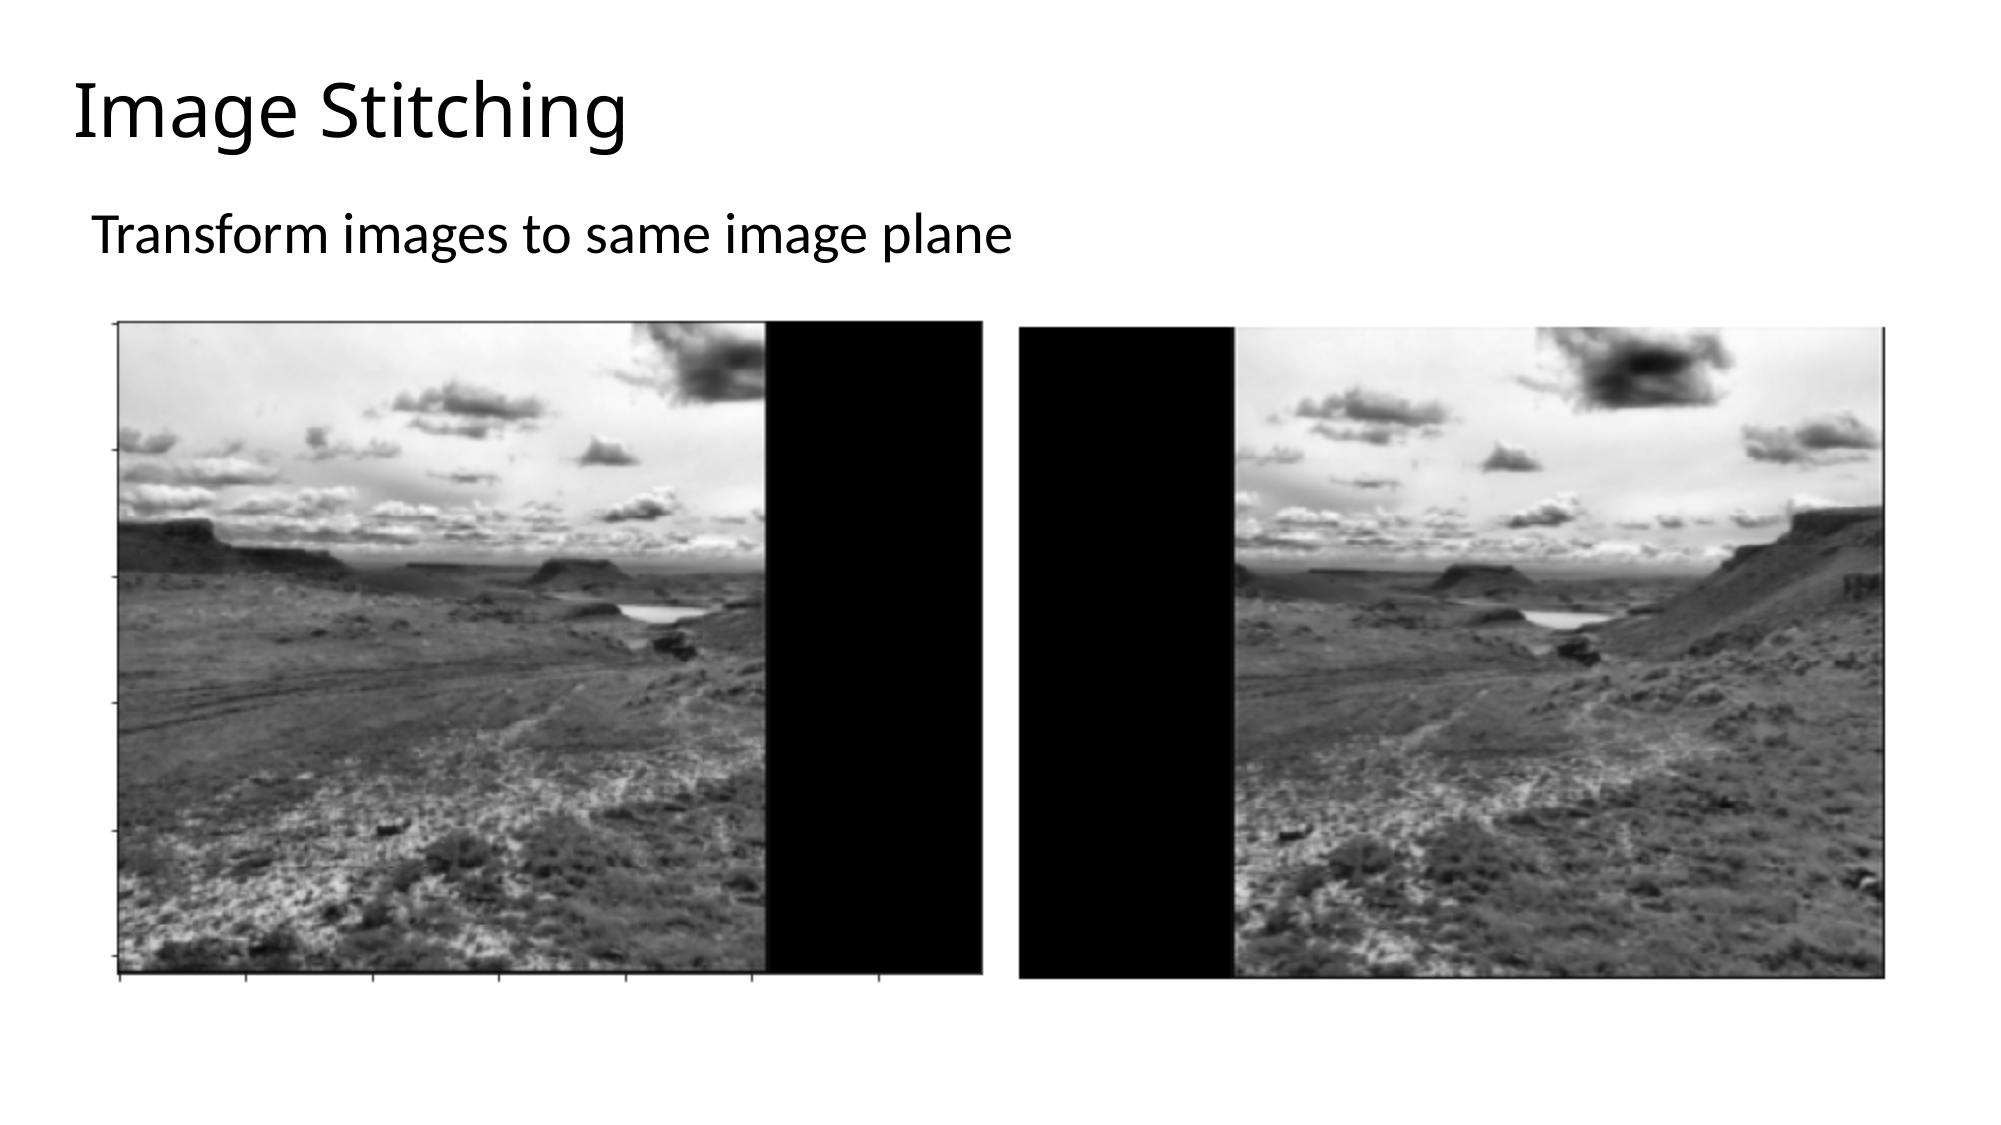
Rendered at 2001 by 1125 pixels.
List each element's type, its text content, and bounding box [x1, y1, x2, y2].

picture [106, 311, 989, 983]
picture [1011, 311, 1896, 983]
title Image Stitching [0, 0, 1953, 161]
text_box Transform images to same image plane [76, 187, 1967, 293]
